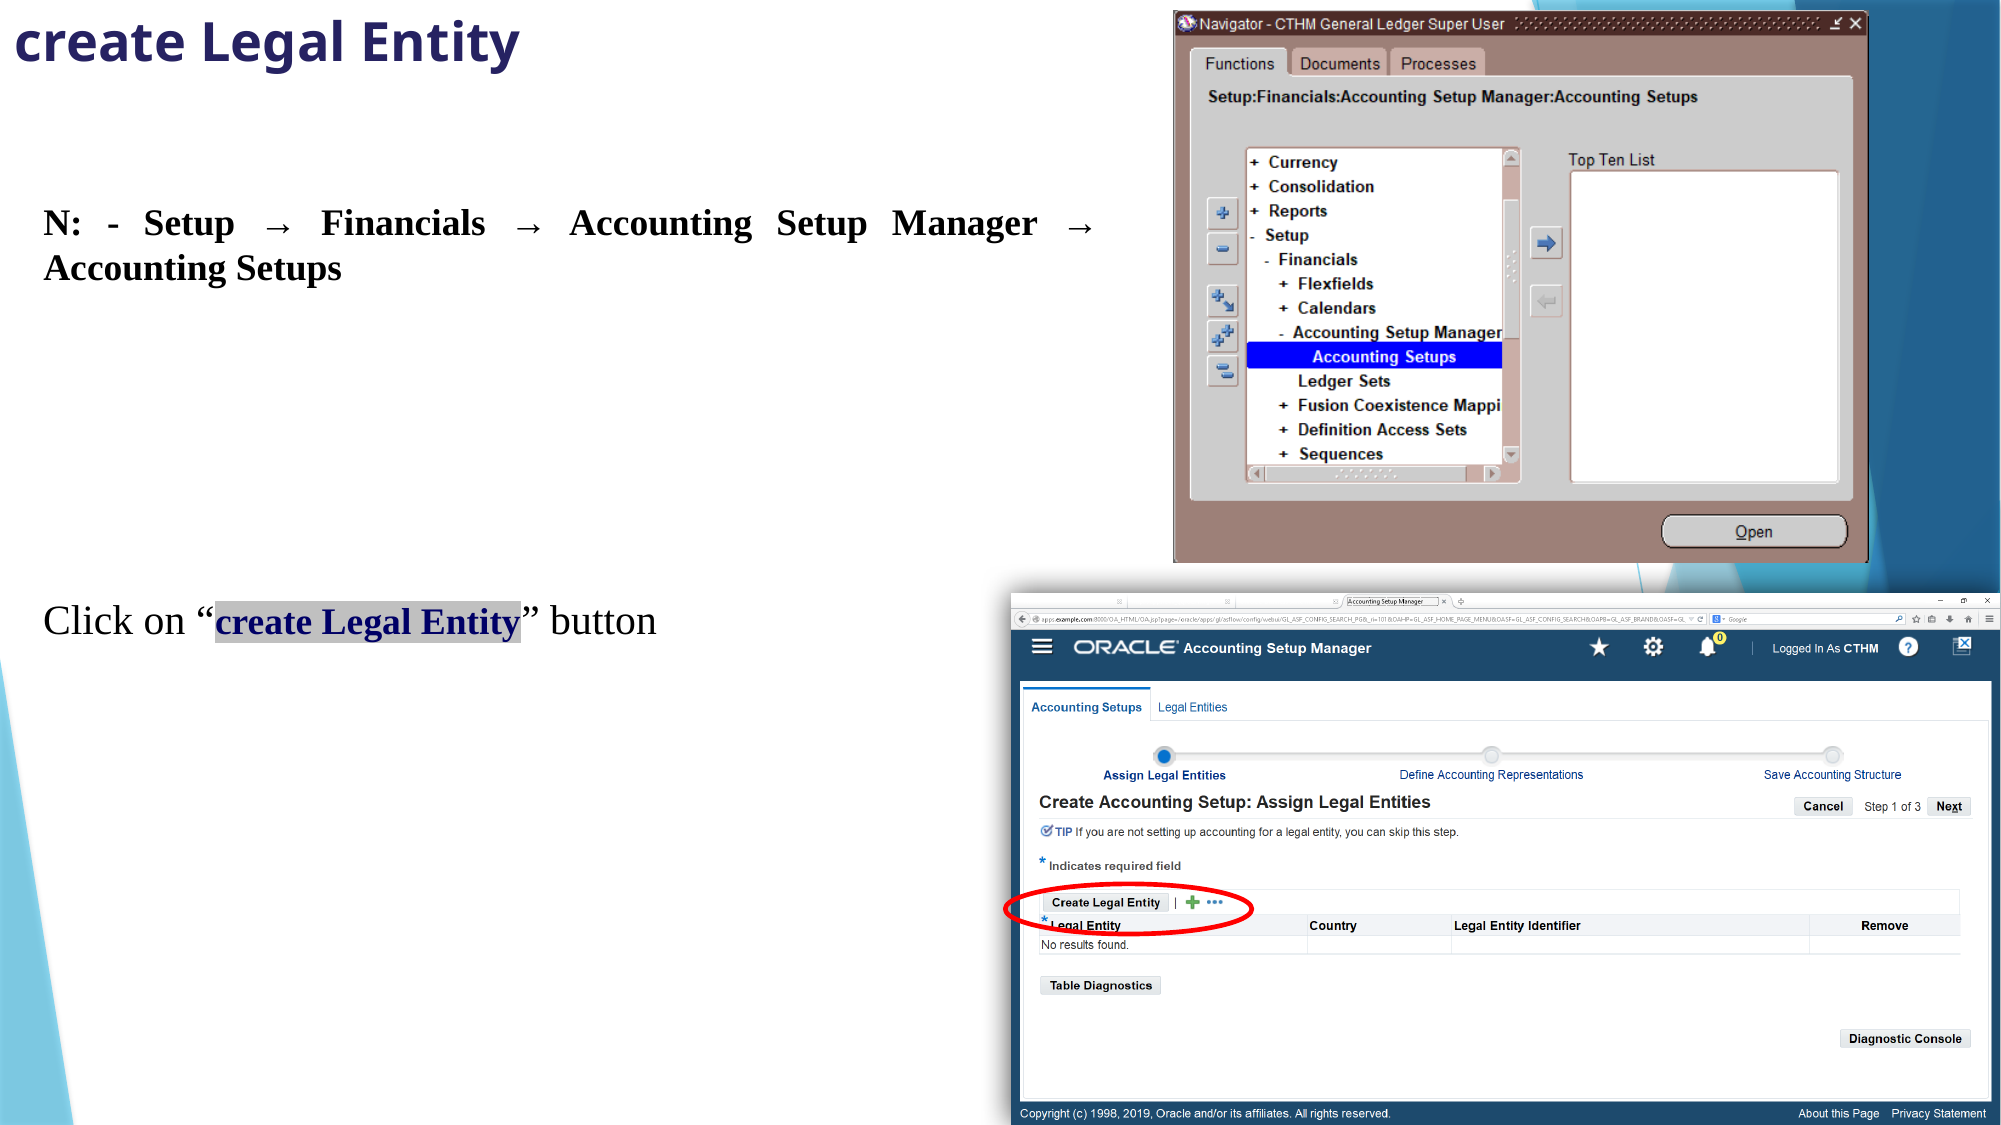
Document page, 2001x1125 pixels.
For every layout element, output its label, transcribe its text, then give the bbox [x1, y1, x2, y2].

picture [1010, 592, 2000, 1125]
text_box create Legal Entity [0, 0, 1020, 80]
text_box Click on “create Legal Entity” button [28, 585, 783, 651]
text_box N: - Setup → Financials → Accounting Setup Manager → Accounting Setups [28, 190, 1115, 296]
picture [1173, 10, 1869, 563]
